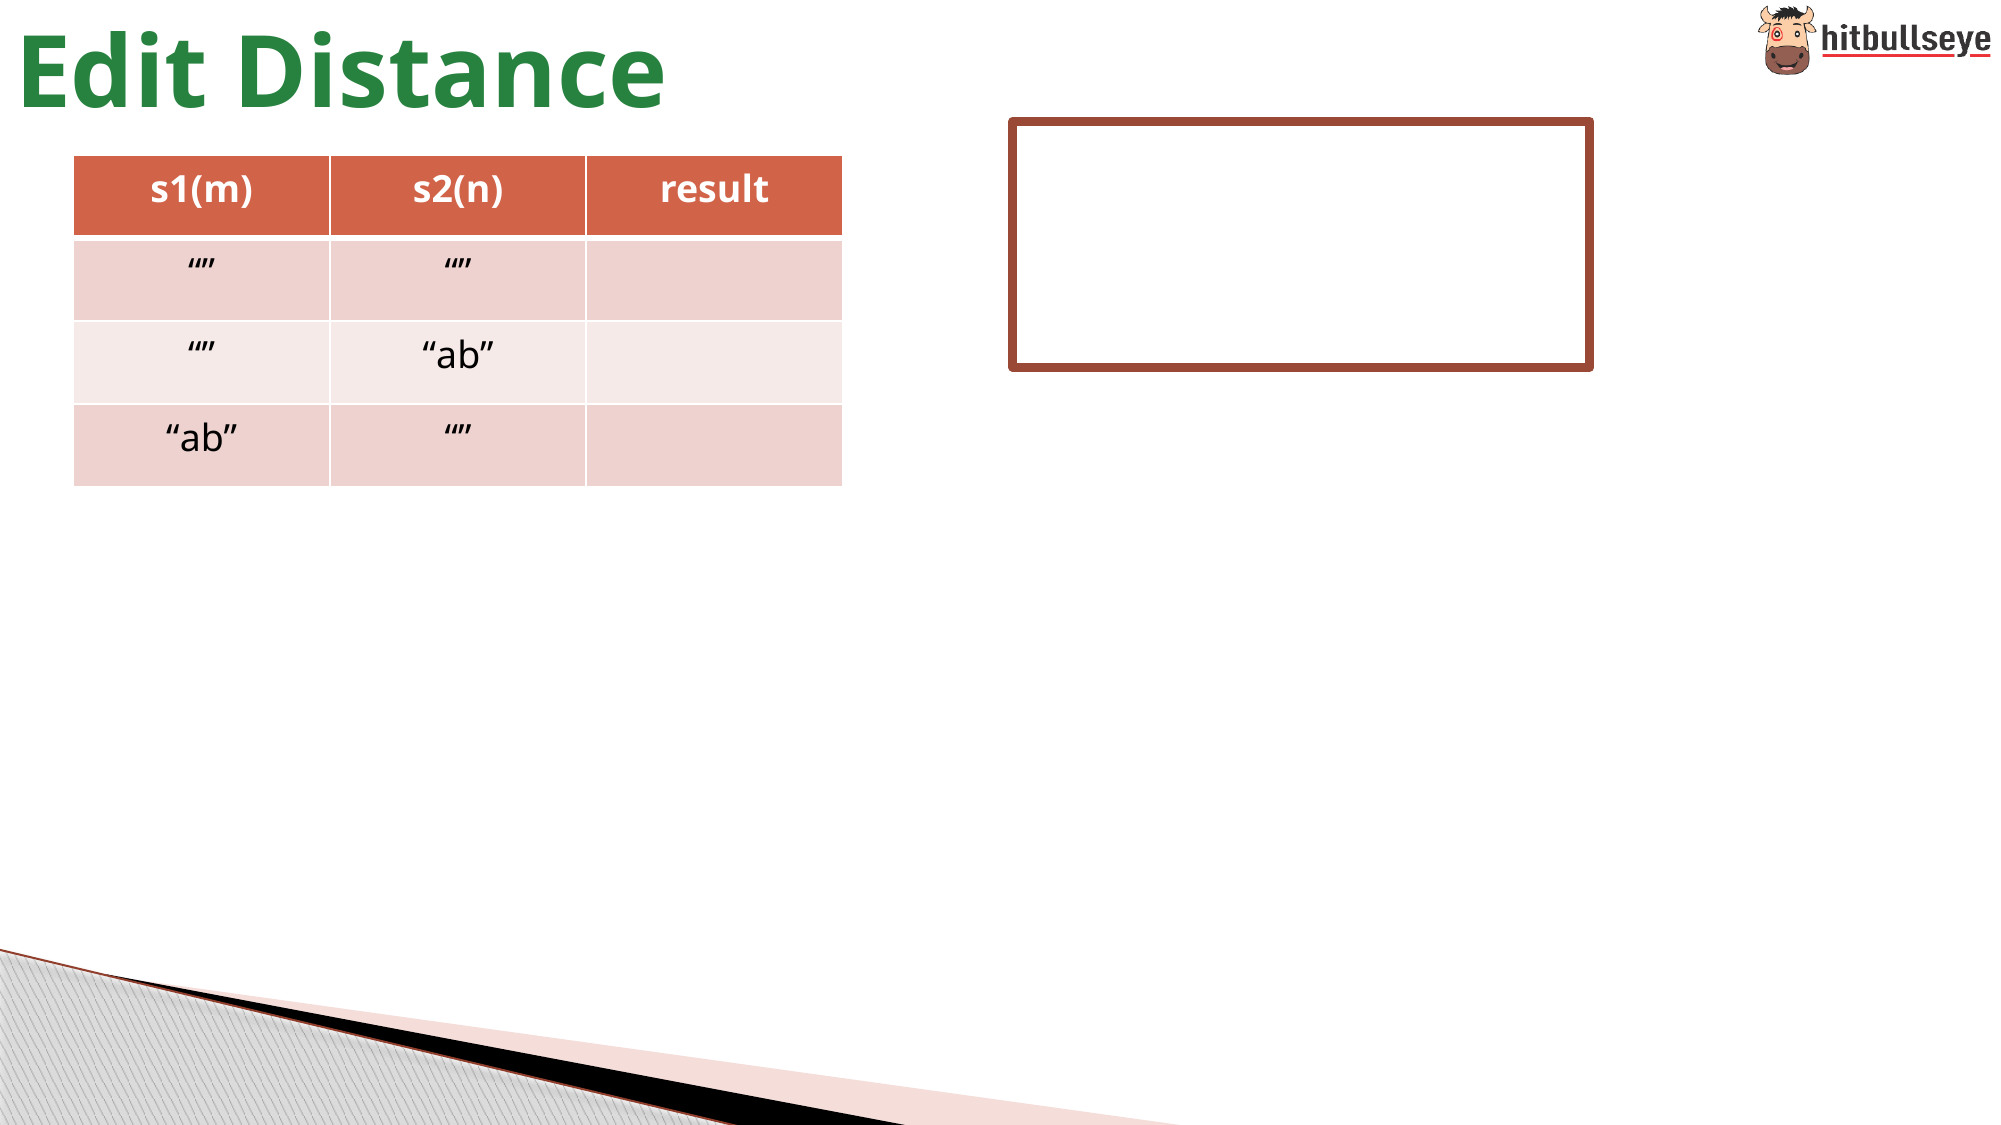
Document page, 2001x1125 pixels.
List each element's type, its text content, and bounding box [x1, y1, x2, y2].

table_cell “ab” [331, 322, 585, 403]
table_cell “ab” [74, 405, 329, 486]
title Edit Distance [0, 0, 1800, 137]
table_cell [587, 322, 842, 403]
table_cell “” [74, 241, 329, 320]
table_cell “” [74, 322, 329, 403]
table_cell “” [331, 405, 585, 486]
picture [1800, 0, 2000, 81]
table_header s2(n) [331, 156, 585, 235]
table_cell “” [331, 241, 585, 320]
table_cell [587, 405, 842, 486]
table_header result [587, 156, 842, 235]
table_cell [587, 241, 842, 320]
table_header s1(m) [74, 156, 329, 235]
text_box [1008, 117, 1594, 372]
